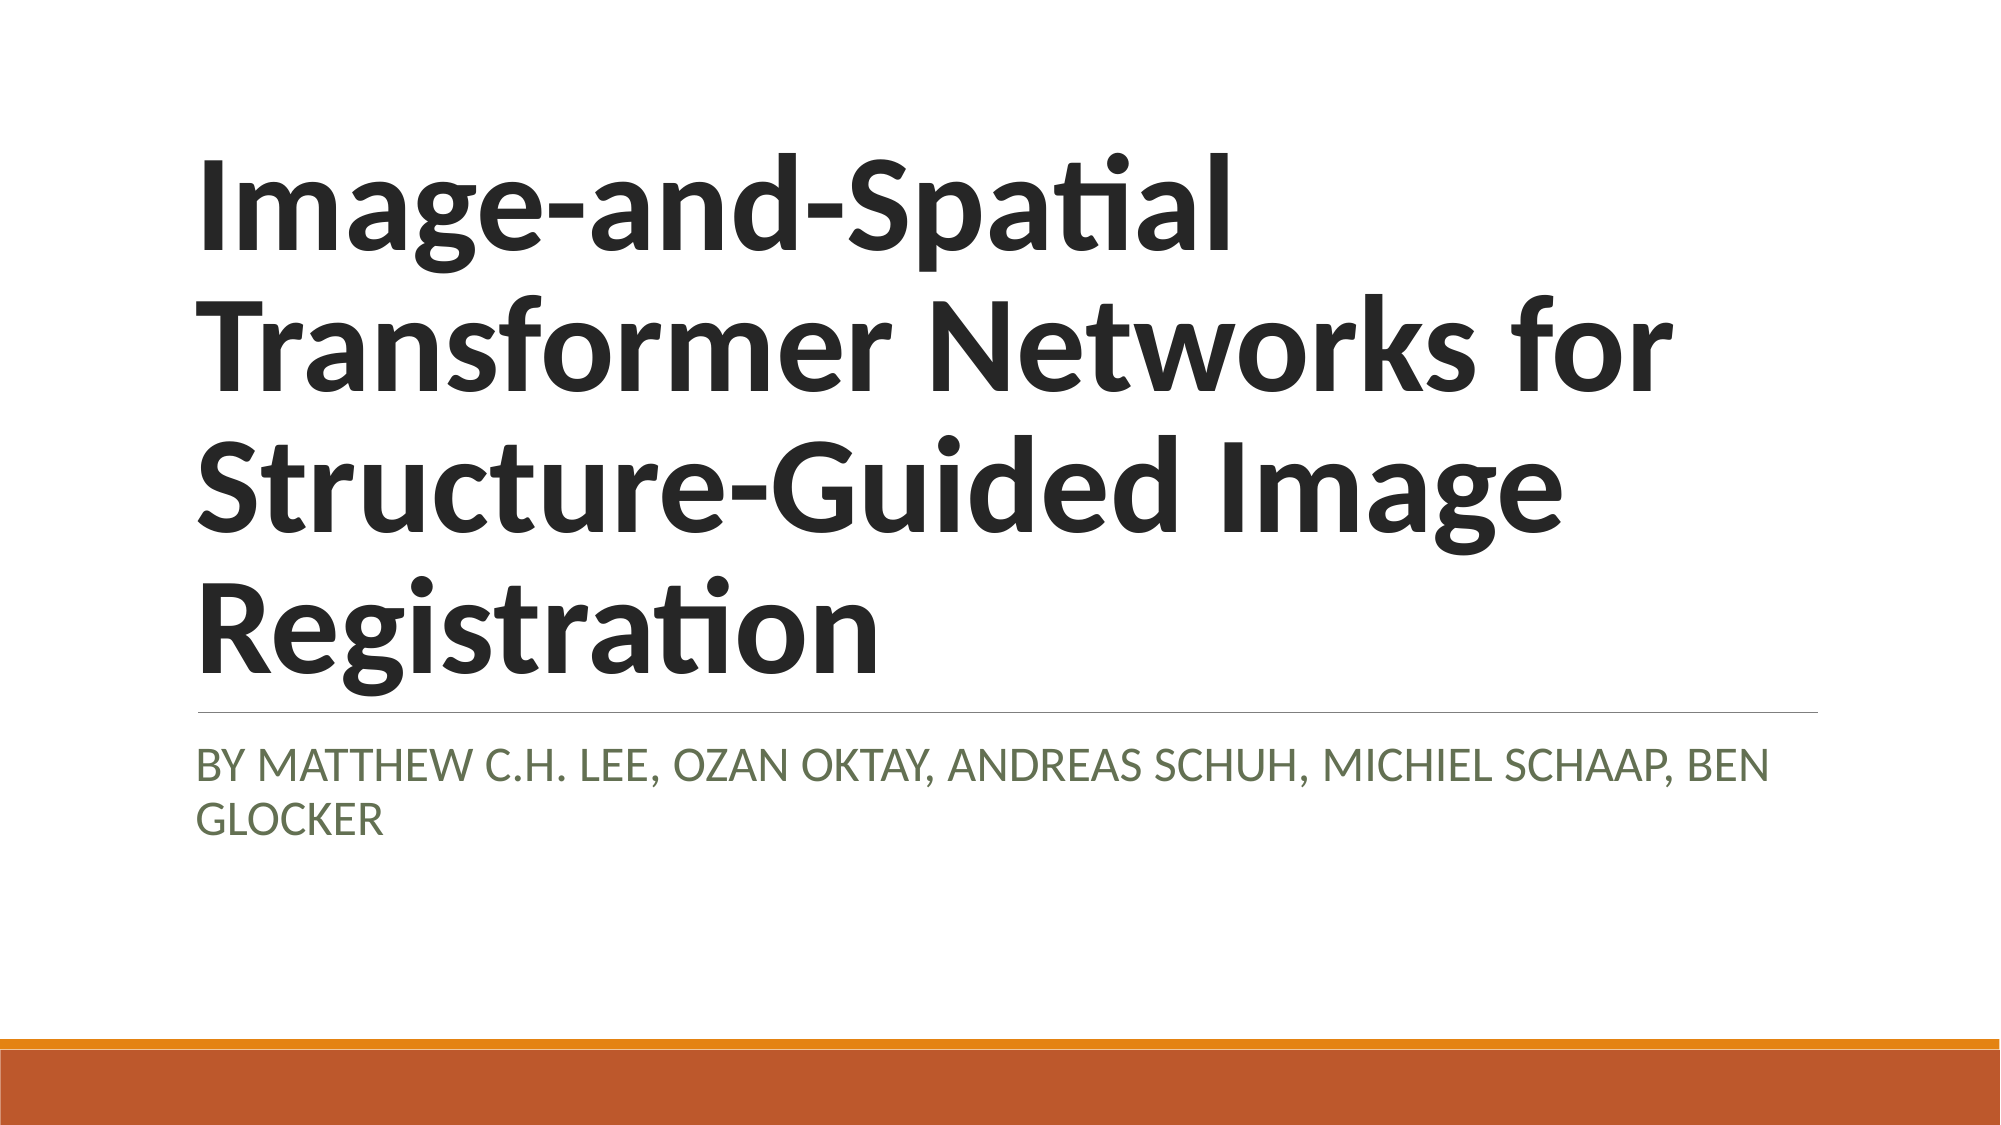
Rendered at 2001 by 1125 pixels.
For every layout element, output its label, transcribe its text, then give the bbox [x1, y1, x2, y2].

title Image-and-Spatial Transformer Networks for Structure-Guided Image Registration [180, 124, 1830, 710]
subtitle BY MATTHEW C.H. LEE, OZAN OKTAY, ANDREAS SCHUH, MICHIEL SCHAAP, BEN GLOCKER [180, 730, 1831, 919]
